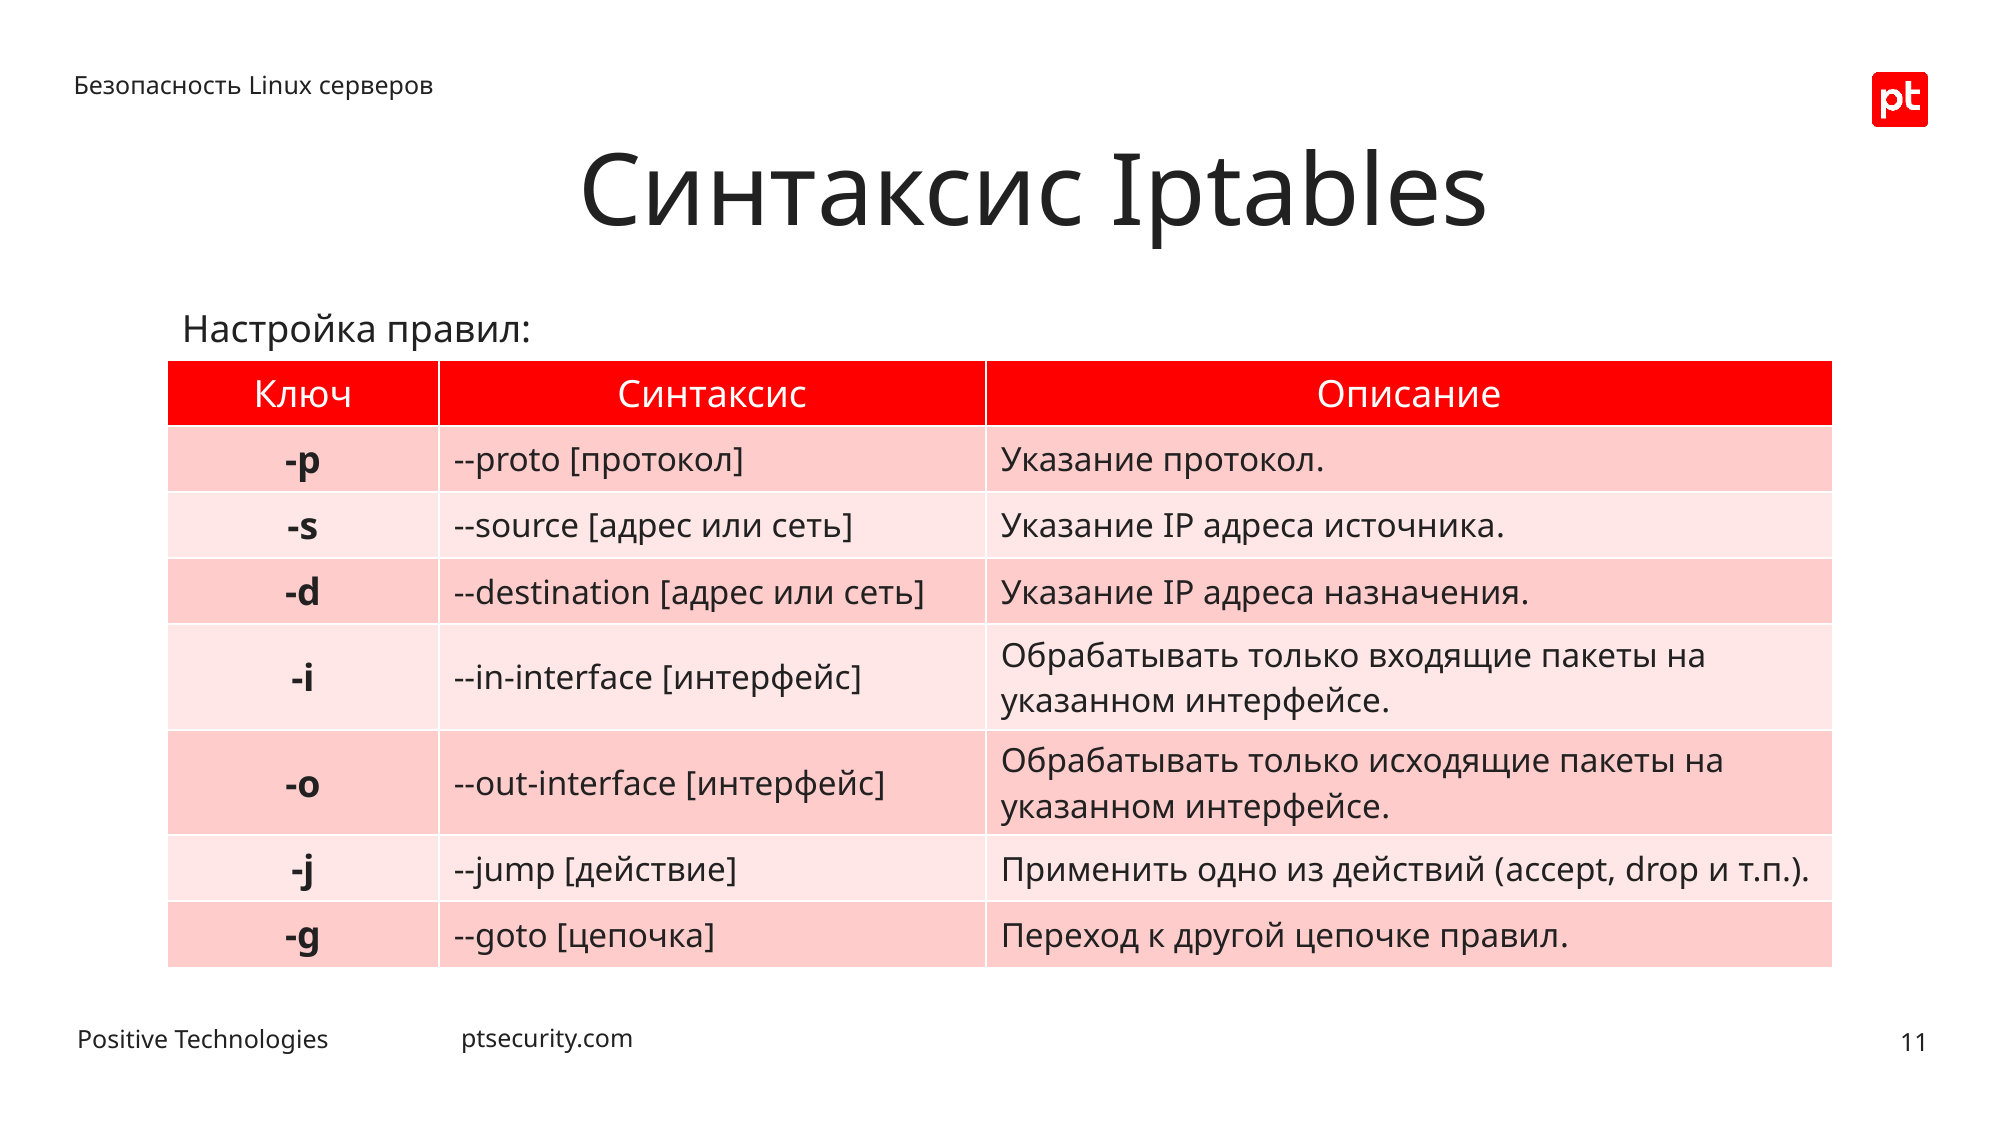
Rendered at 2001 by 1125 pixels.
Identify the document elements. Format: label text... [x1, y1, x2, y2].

table_cell --goto [цепочка] [440, 902, 985, 967]
table_header Синтаксис [440, 361, 985, 425]
table_cell -o [168, 731, 438, 834]
table_cell -j [168, 836, 438, 900]
table_cell Указание IP адреса назначения. [987, 559, 1832, 623]
table_cell -p [168, 427, 438, 491]
table_cell -i [168, 625, 438, 729]
table_cell -d [168, 559, 438, 623]
table_header Ключ [168, 361, 438, 425]
table_cell --source [адрес или сеть] [440, 493, 985, 557]
table_cell Обрабатывать только исходящие пакеты на указанном интерфейсе. [987, 731, 1832, 834]
text_box Синтаксис Iptables [546, 118, 1522, 246]
table_cell -g [168, 902, 438, 967]
table_cell Применить одно из действий (accept, drop и т.п.). [987, 836, 1832, 900]
table_cell --in-interface [интерфейс] [440, 625, 985, 729]
table_cell --proto [протокол] [440, 427, 985, 491]
table_cell --jump [действие] [440, 836, 985, 900]
table_cell Переход к другой цепочке правил. [987, 902, 1832, 967]
list Безопасность Linux серверов [58, 54, 1609, 115]
table_cell --out-interface [интерфейс] [440, 731, 985, 834]
table_cell Указание протокол. [987, 427, 1832, 491]
text_box Настройка правил: [167, 297, 605, 359]
table_cell Указание IP адреса источника. [987, 493, 1832, 557]
table_header Описание [987, 361, 1832, 425]
table_cell -s [168, 493, 438, 557]
table_cell --destination [адрес или сеть] [440, 559, 985, 623]
slide_number 11 [1608, 1013, 1944, 1074]
table_cell Обрабатывать только входящие пакеты на указанном интерфейсе. [987, 625, 1832, 729]
picture [1872, 72, 1928, 127]
